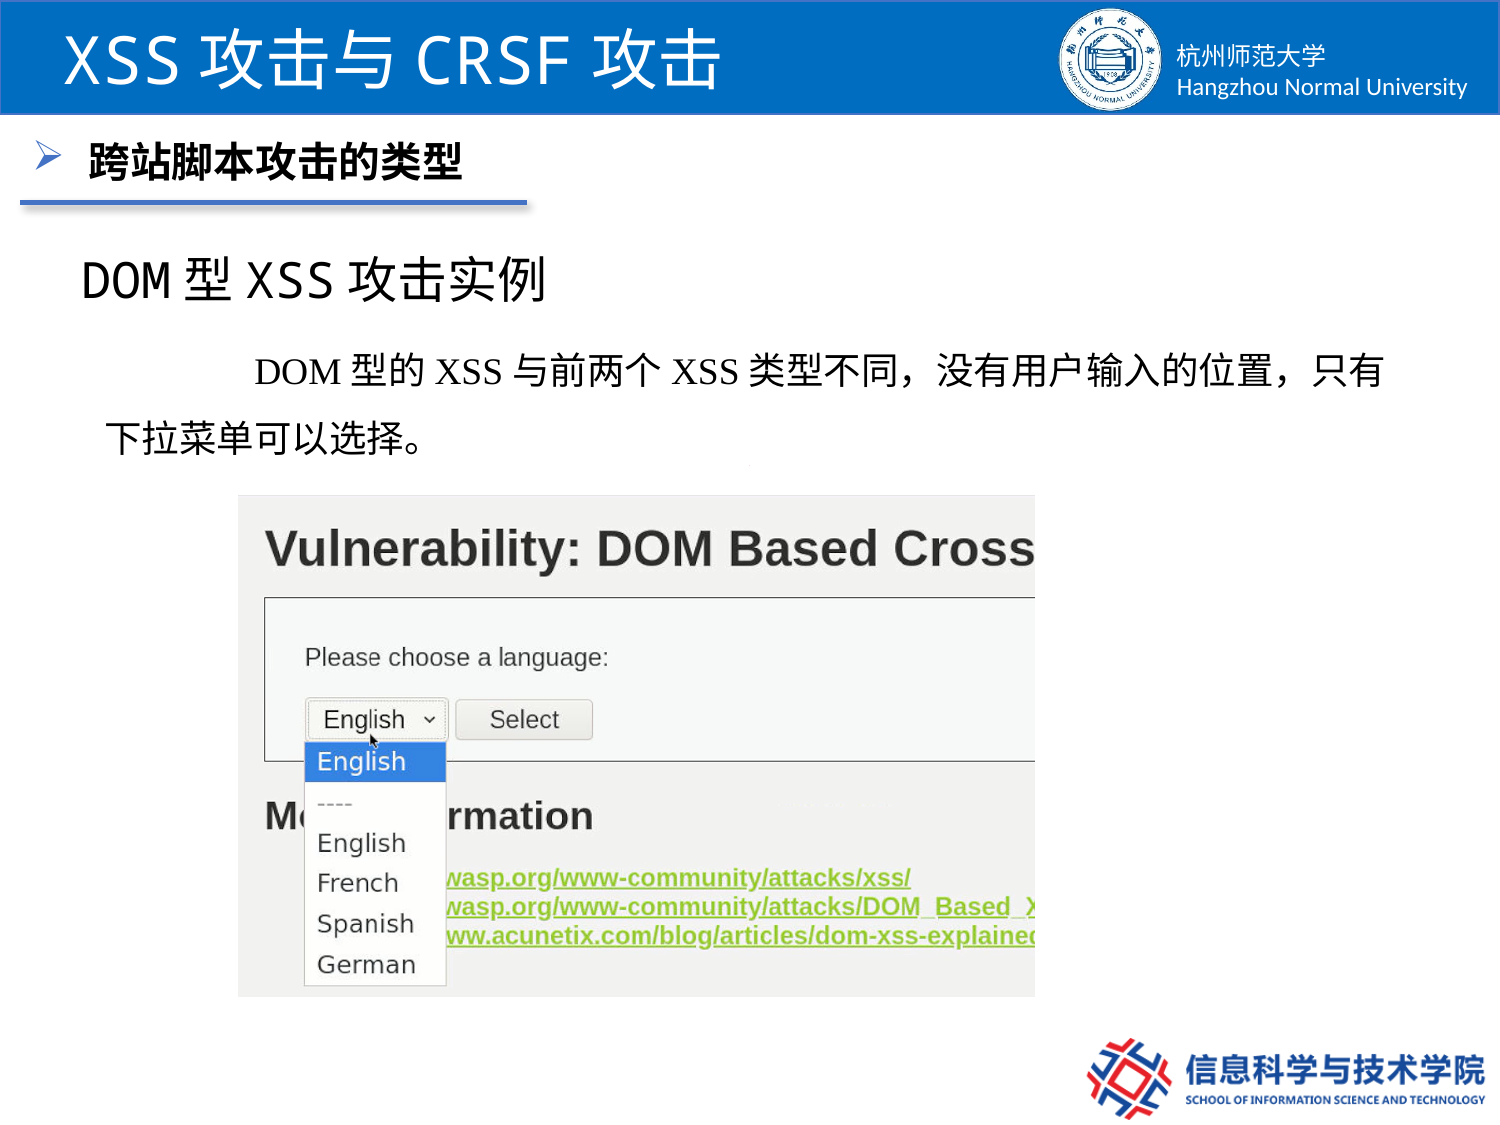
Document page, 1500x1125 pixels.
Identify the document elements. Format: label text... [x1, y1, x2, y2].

text_box [0, 0, 1500, 115]
picture [1057, 6, 1163, 112]
picture [1072, 1037, 1500, 1122]
text_box 跨站脚本攻击的类型 [17, 127, 750, 243]
text_box DOM型XSS攻击实例 [67, 211, 586, 317]
text_box 杭州师范大学 Hangzhou Normal University [1163, 32, 1500, 108]
text_box DOM型的XSS与前两个XSS类型不同，没有用户输入的位置，只有下拉菜单可以选择。 [89, 317, 1406, 535]
text_box XSS攻击与CRSF攻击 [5, 11, 783, 103]
picture [238, 495, 1035, 997]
